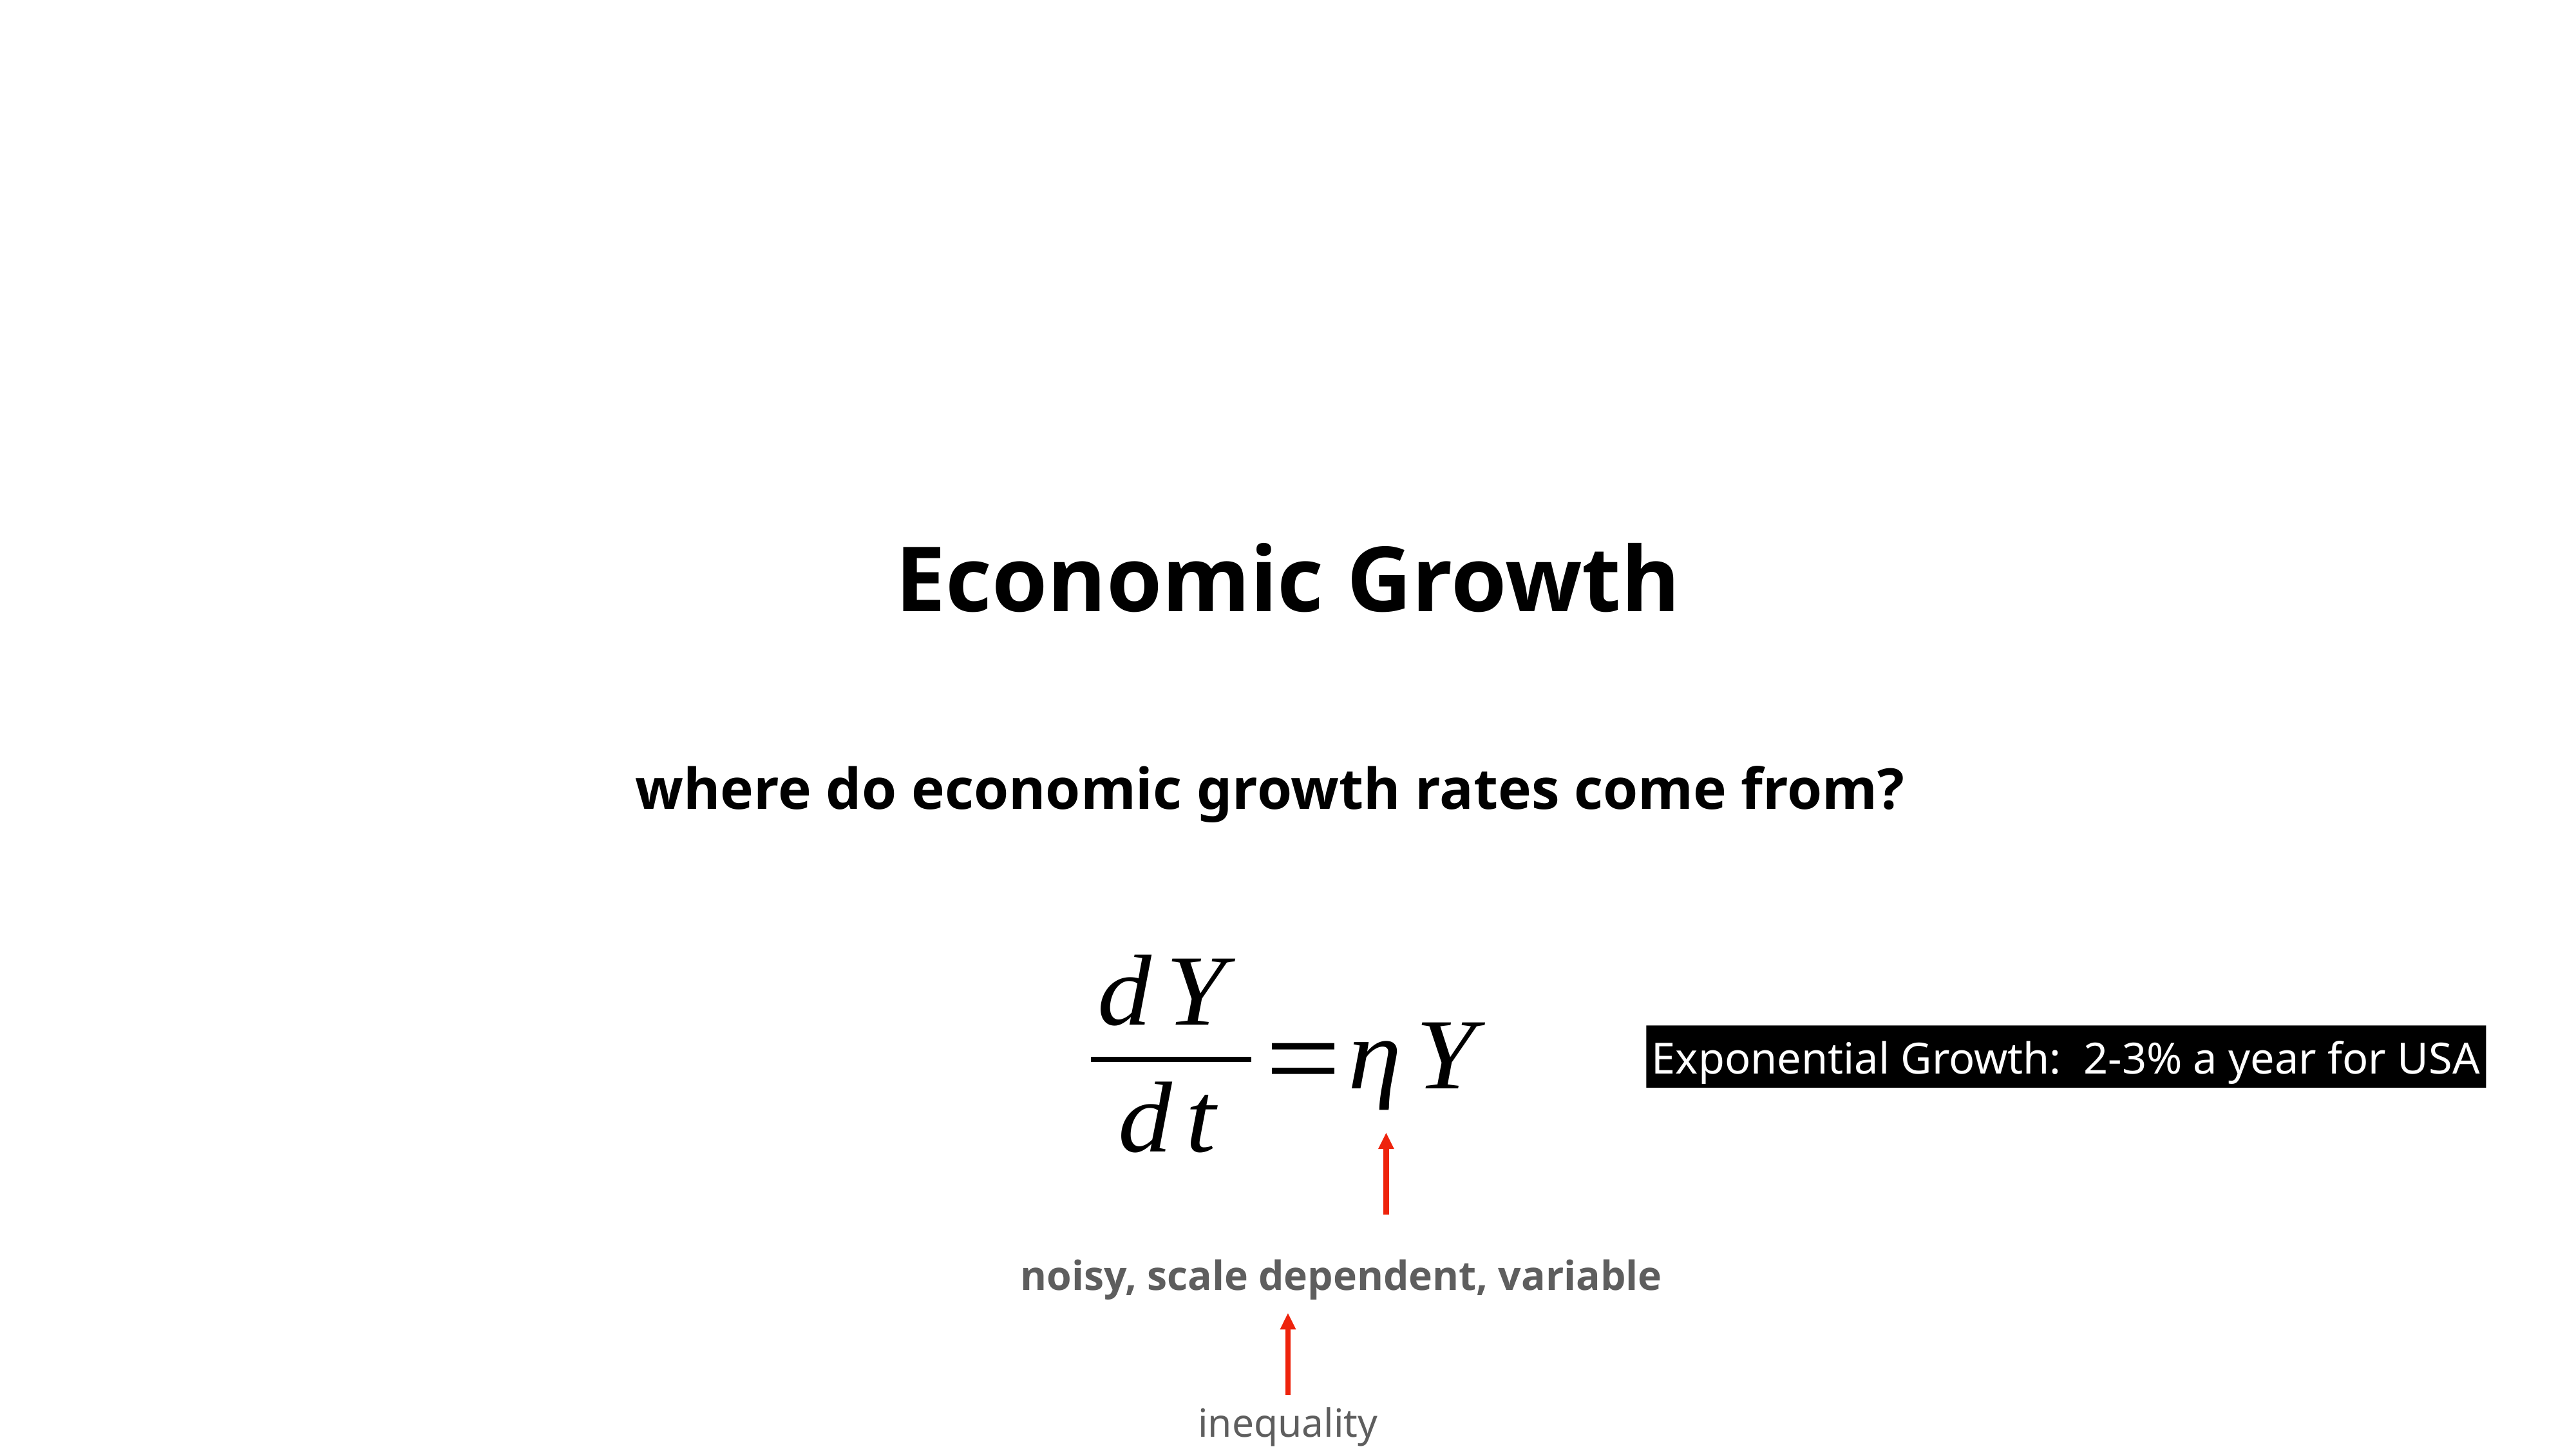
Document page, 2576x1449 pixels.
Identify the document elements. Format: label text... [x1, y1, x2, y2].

text_box [1283, 1313, 1293, 1396]
text_box inequality [1193, 1393, 1383, 1449]
text_box [1382, 1133, 1390, 1215]
text_box [1084, 936, 1492, 1177]
text_box Economic Growth [888, 514, 1688, 637]
text_box noisy, scale dependent, variable [1015, 1244, 1668, 1304]
text_box Exponential Growth: 2-3% a year for USA [1646, 1025, 2486, 1088]
text_box where do economic growth rates come from? [627, 745, 1913, 828]
